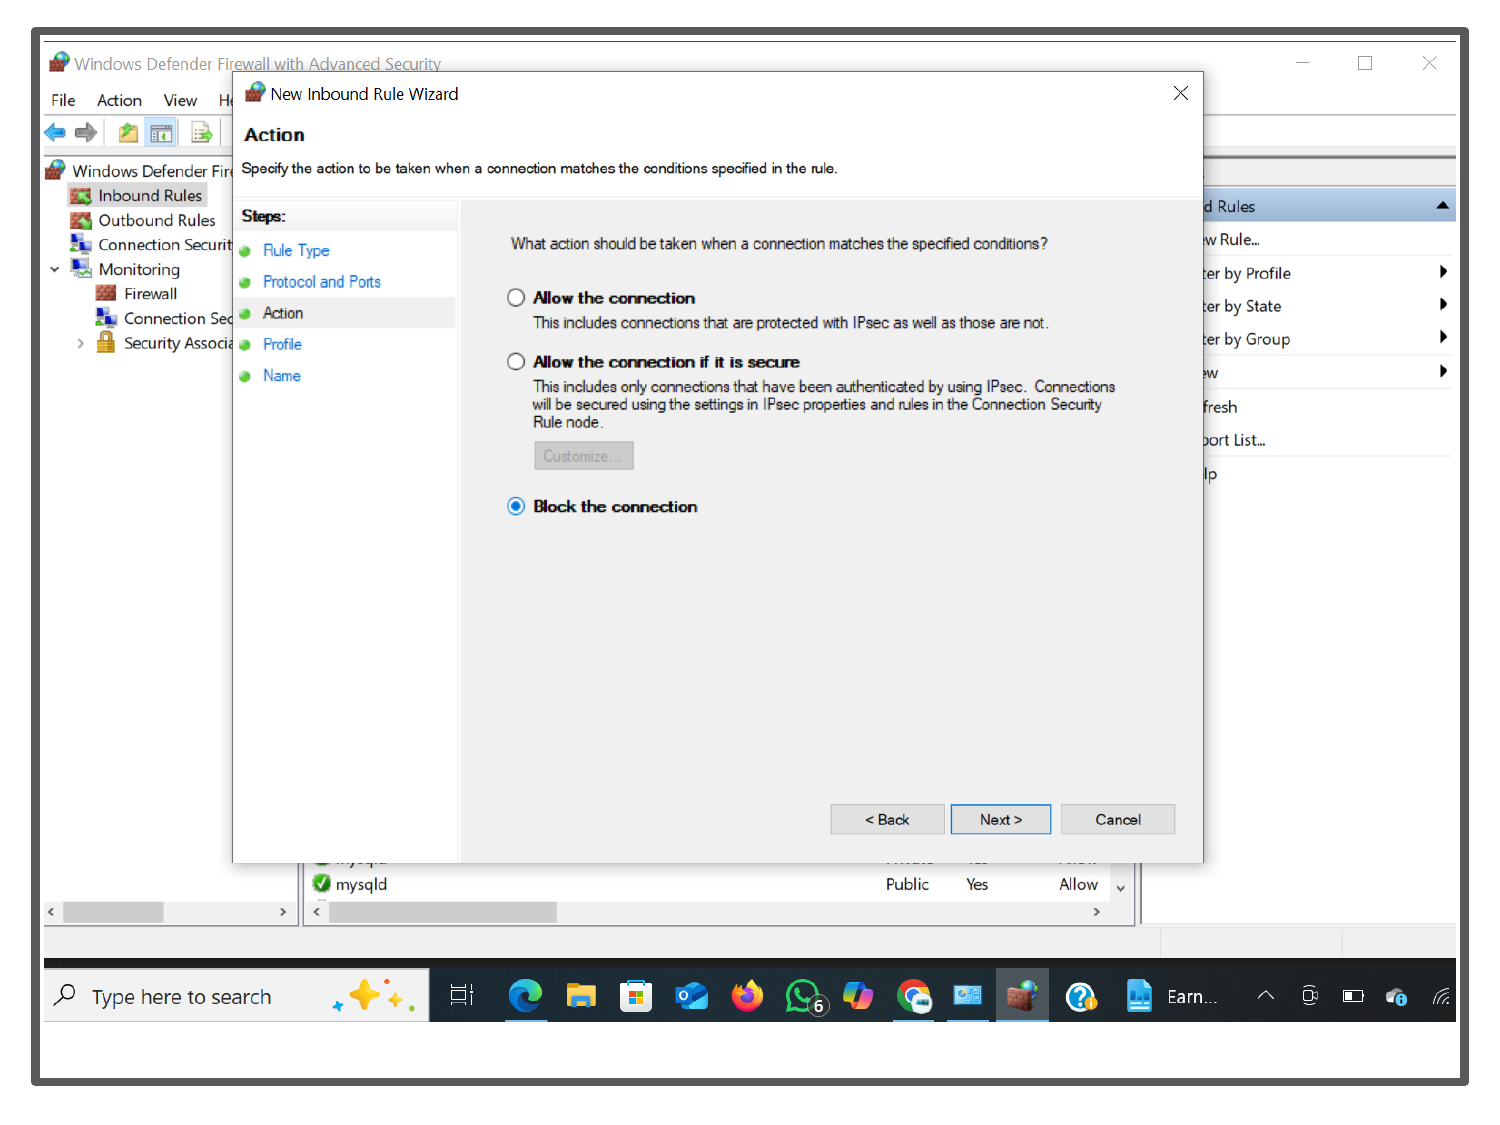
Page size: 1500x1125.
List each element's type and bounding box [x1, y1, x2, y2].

picture [43, 41, 1456, 1023]
text_box [33, 29, 1467, 1084]
